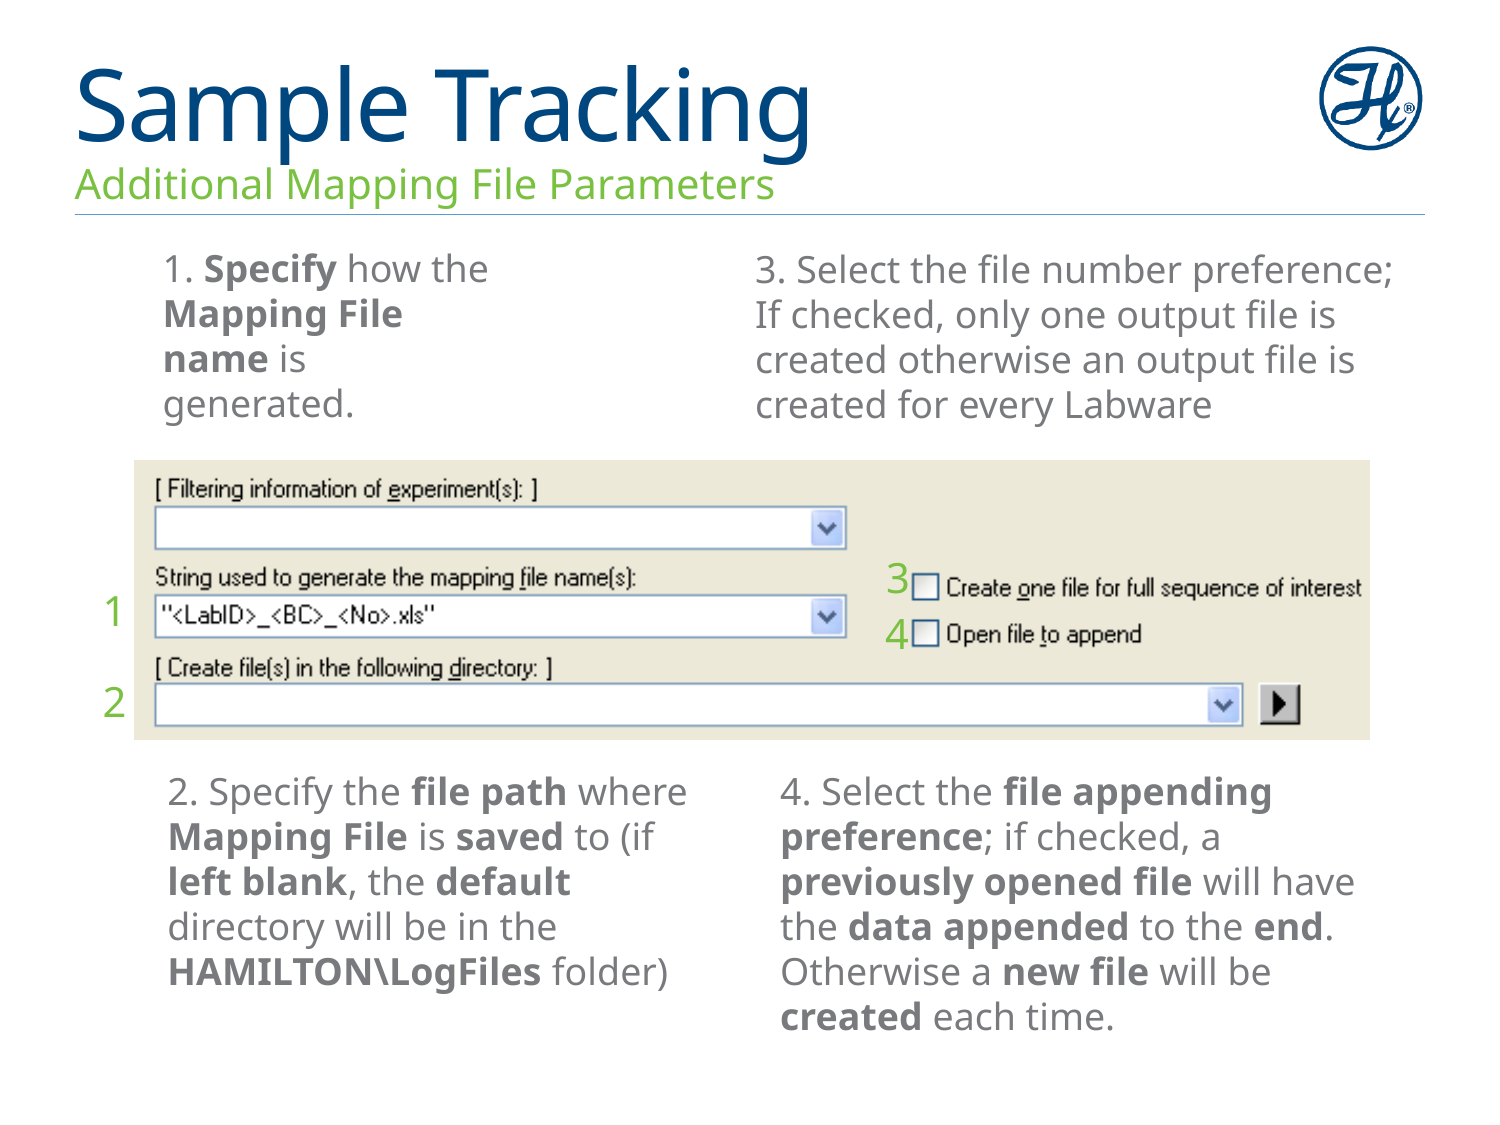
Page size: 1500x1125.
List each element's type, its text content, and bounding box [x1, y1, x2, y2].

text_box 4. Select the file appending preference; if checked, a previously opened file will have the data appended to the end. Otherwise a new file will be created each time. [765, 760, 1428, 1046]
picture [134, 460, 1370, 740]
text_box 1 [87, 577, 134, 643]
text_box 3. Select the file number preference; If checked, only one output file is created otherwise an output file is created for every Labware [740, 239, 1425, 434]
text_box 1. Specify how the Mapping File name is generated. [147, 238, 523, 433]
text_box 2. Specify the file path where Mapping File is saved to (if left blank, the default directory will be in the HAMILTON\LogFiles folder) [152, 760, 741, 1001]
text_box 2 [87, 668, 134, 734]
picture [1369, 41, 1426, 155]
list Additional Mapping File Parameters [74, 155, 1425, 216]
title Sample Tracking [74, 0, 1369, 155]
